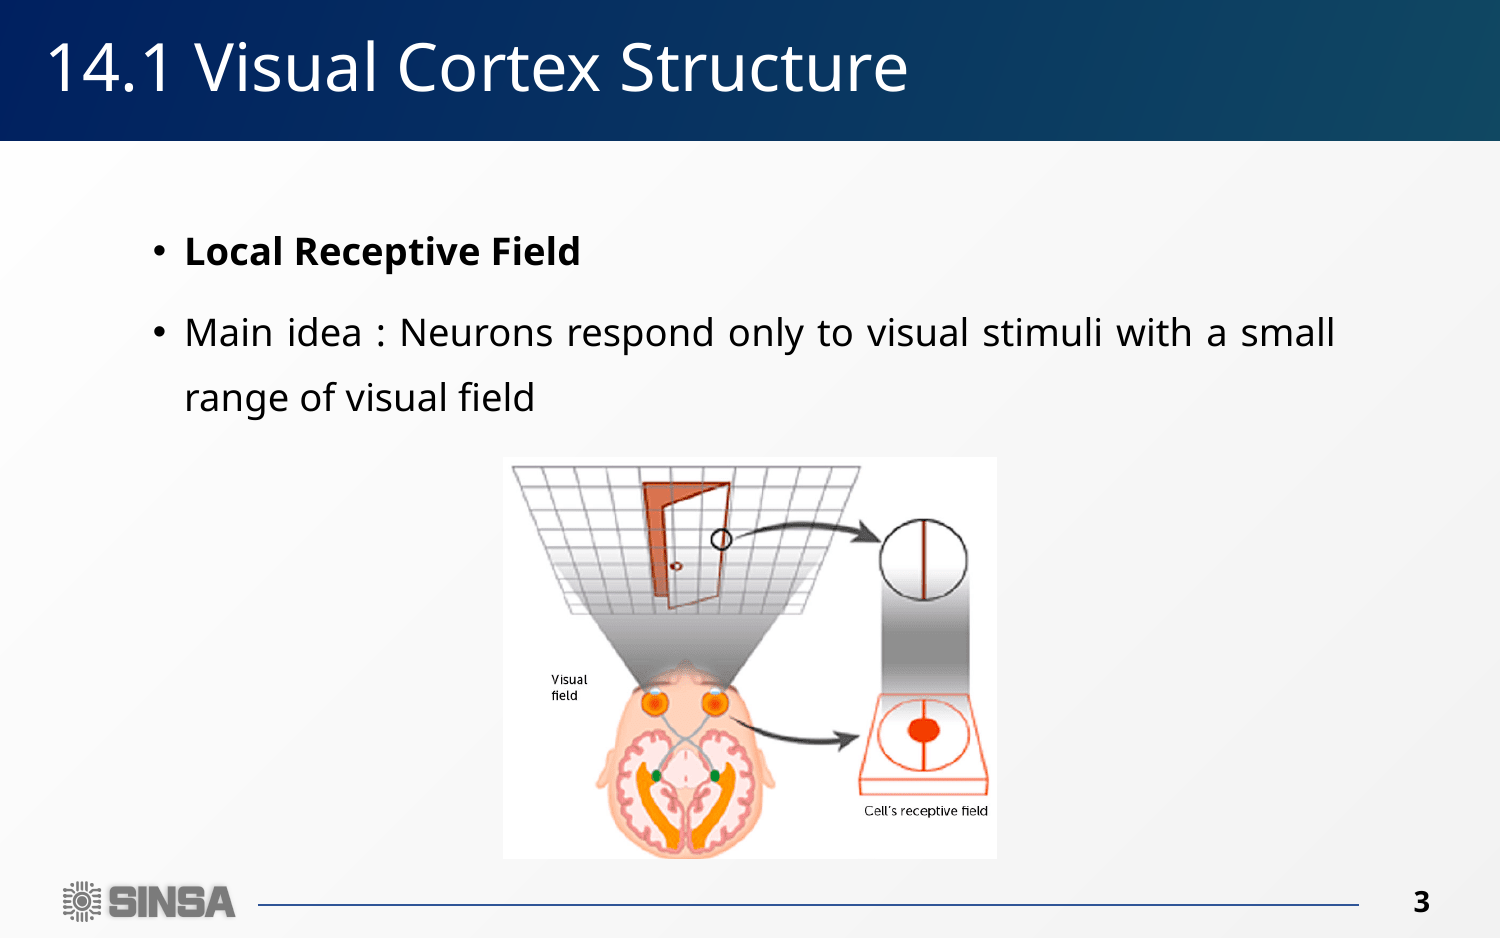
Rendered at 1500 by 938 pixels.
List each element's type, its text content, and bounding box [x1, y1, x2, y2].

text_box Local Receptive Field Main idea : Neurons respond only to visual stimuli with a small range of visual field [138, 201, 1352, 431]
picture [503, 457, 997, 859]
slide_number 3 [1335, 875, 1445, 926]
title 14.1 Visual Cortex Structure [0, 0, 1500, 141]
